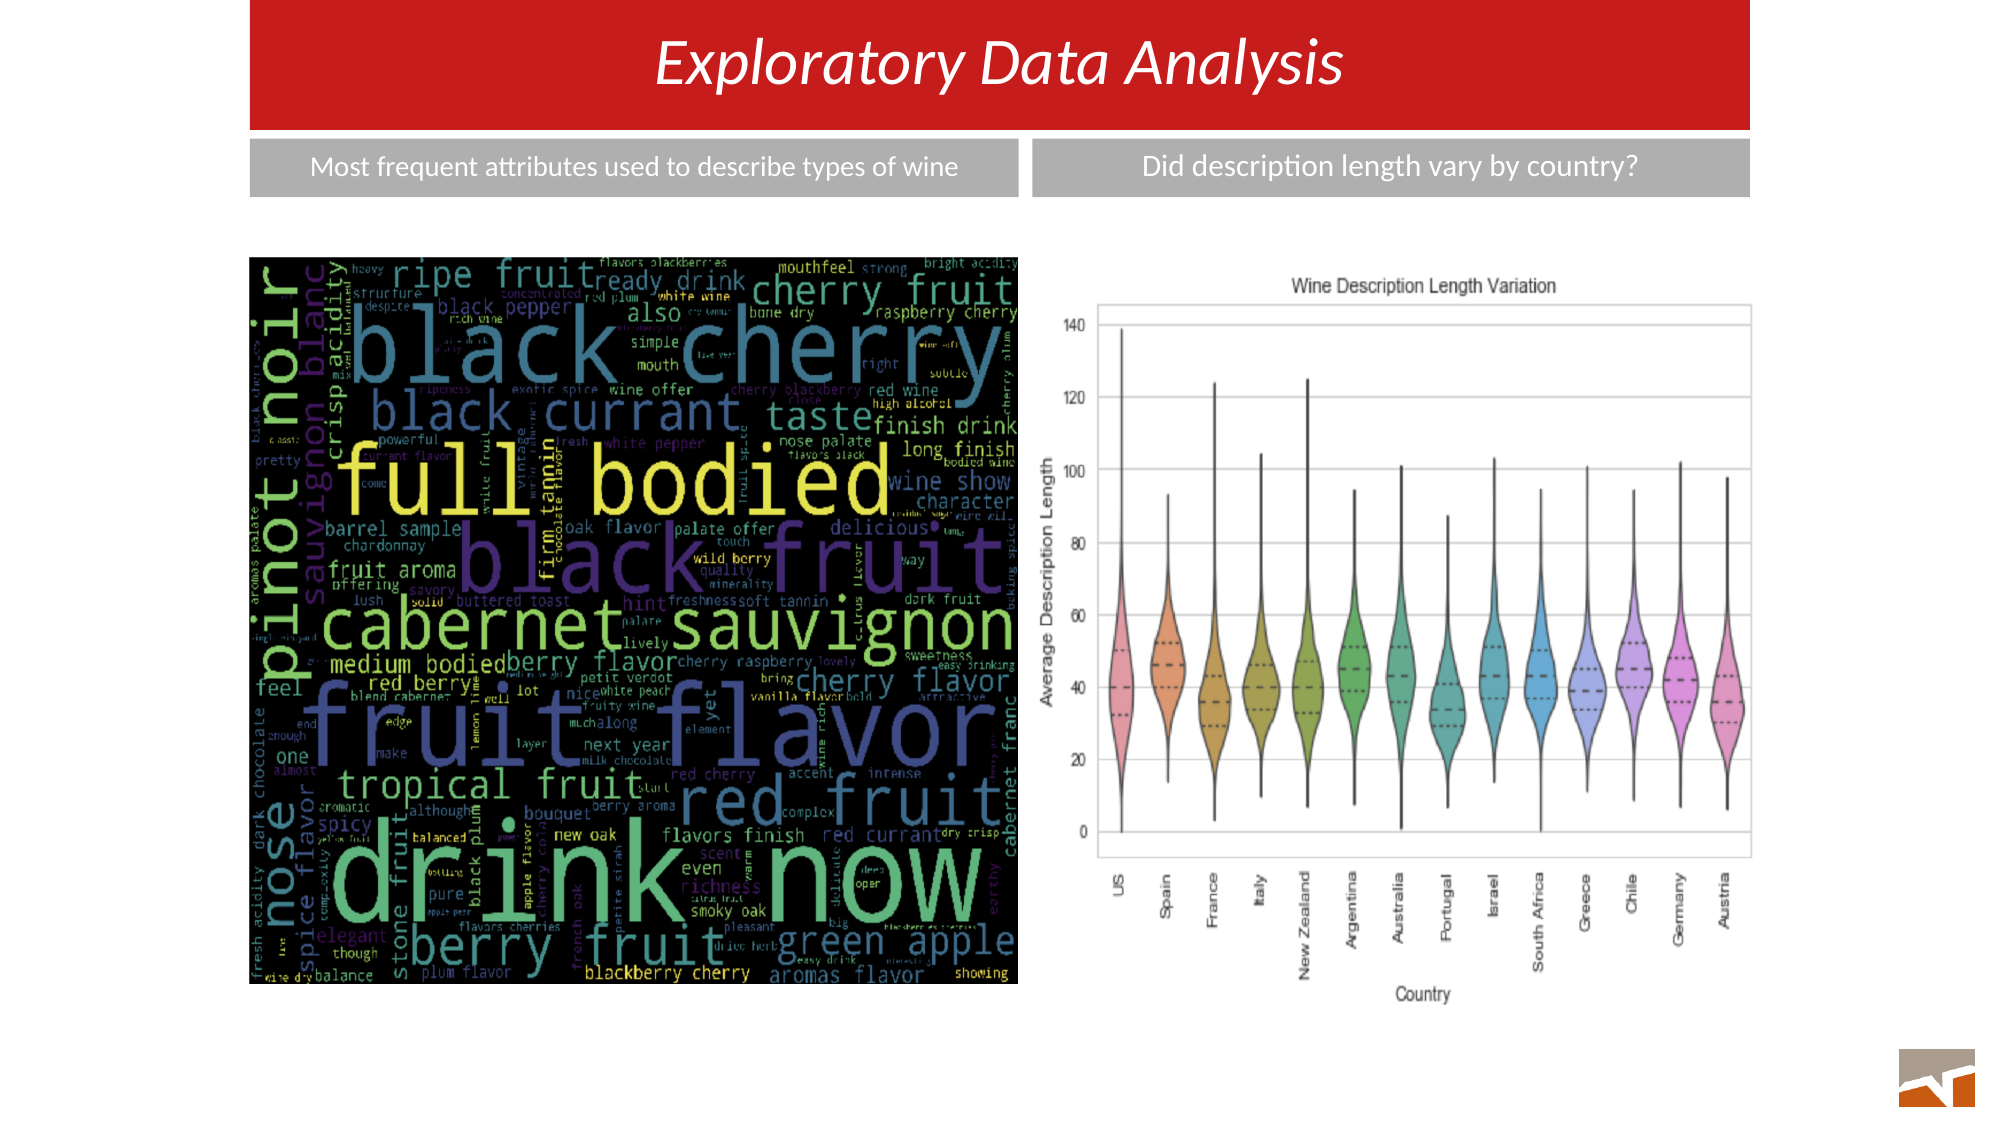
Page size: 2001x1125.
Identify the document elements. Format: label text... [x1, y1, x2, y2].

text_box Most frequent attributes used to describe types of wine [249, 138, 1019, 198]
picture [1899, 1049, 1975, 1107]
text_box Did description length vary by country? [1032, 138, 1750, 198]
picture [249, 256, 1778, 1017]
list Exploratory Data Analysis [249, 0, 1750, 130]
